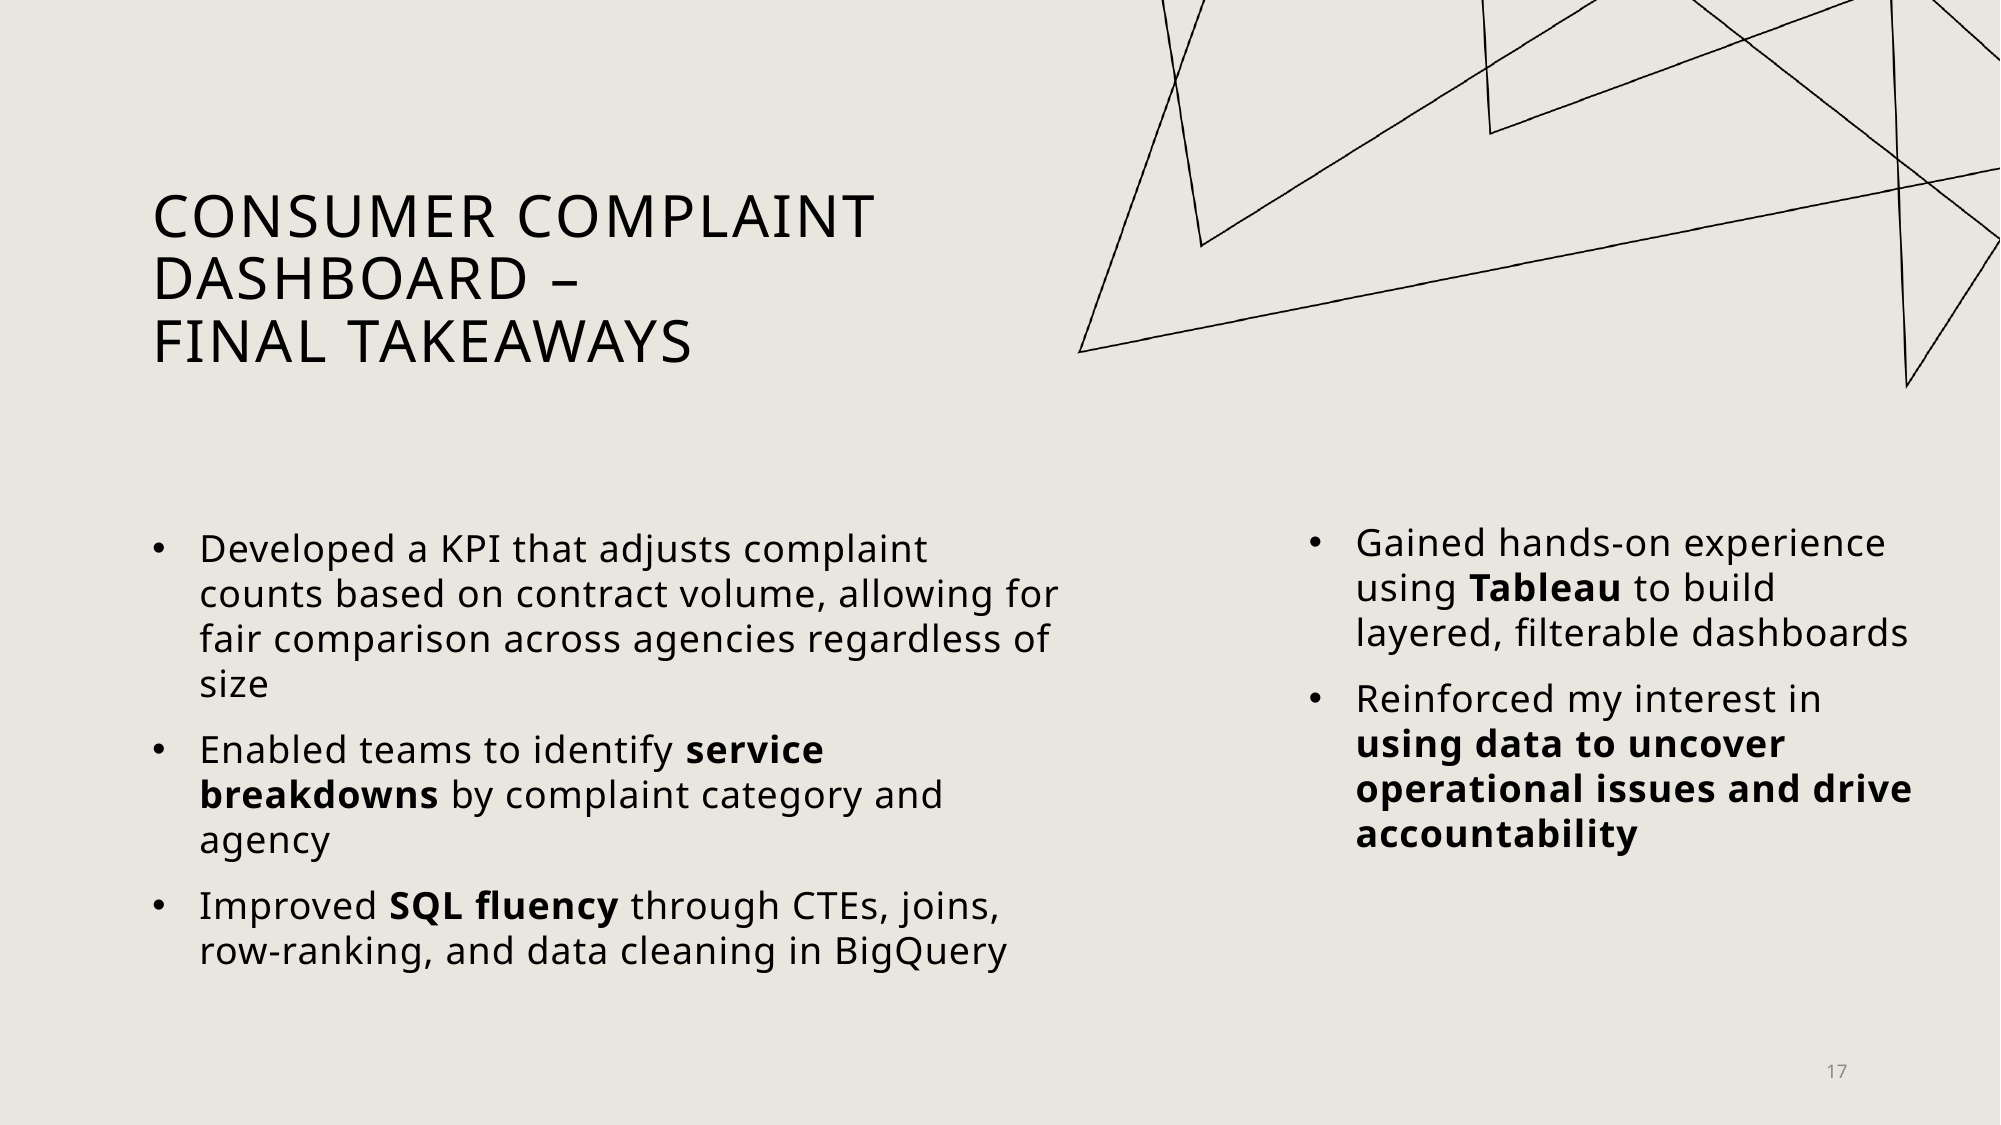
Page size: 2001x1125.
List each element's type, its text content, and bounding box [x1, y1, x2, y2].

slide_number 17 [1412, 1042, 1863, 1103]
list Gained hands-on experience using Tableau to build layered, filterable dashboards Reinforced my interest in using data to uncover operational issues and drive accountability [1293, 519, 1941, 1017]
title CONSUMER COMPLAINT DASHBOARD – FINAL takeaways [137, 55, 1066, 384]
picture [1034, 0, 2000, 389]
list Developed a KPI that adjusts complaint counts based on contract volume, allowing for fair comparison across agencies regardless of size Enabled teams to identify service breakdowns by complaint category and agency Improved SQL fluency through CTEs, joins, row-ranking, and data cleaning in BigQuery [137, 517, 1078, 1015]
